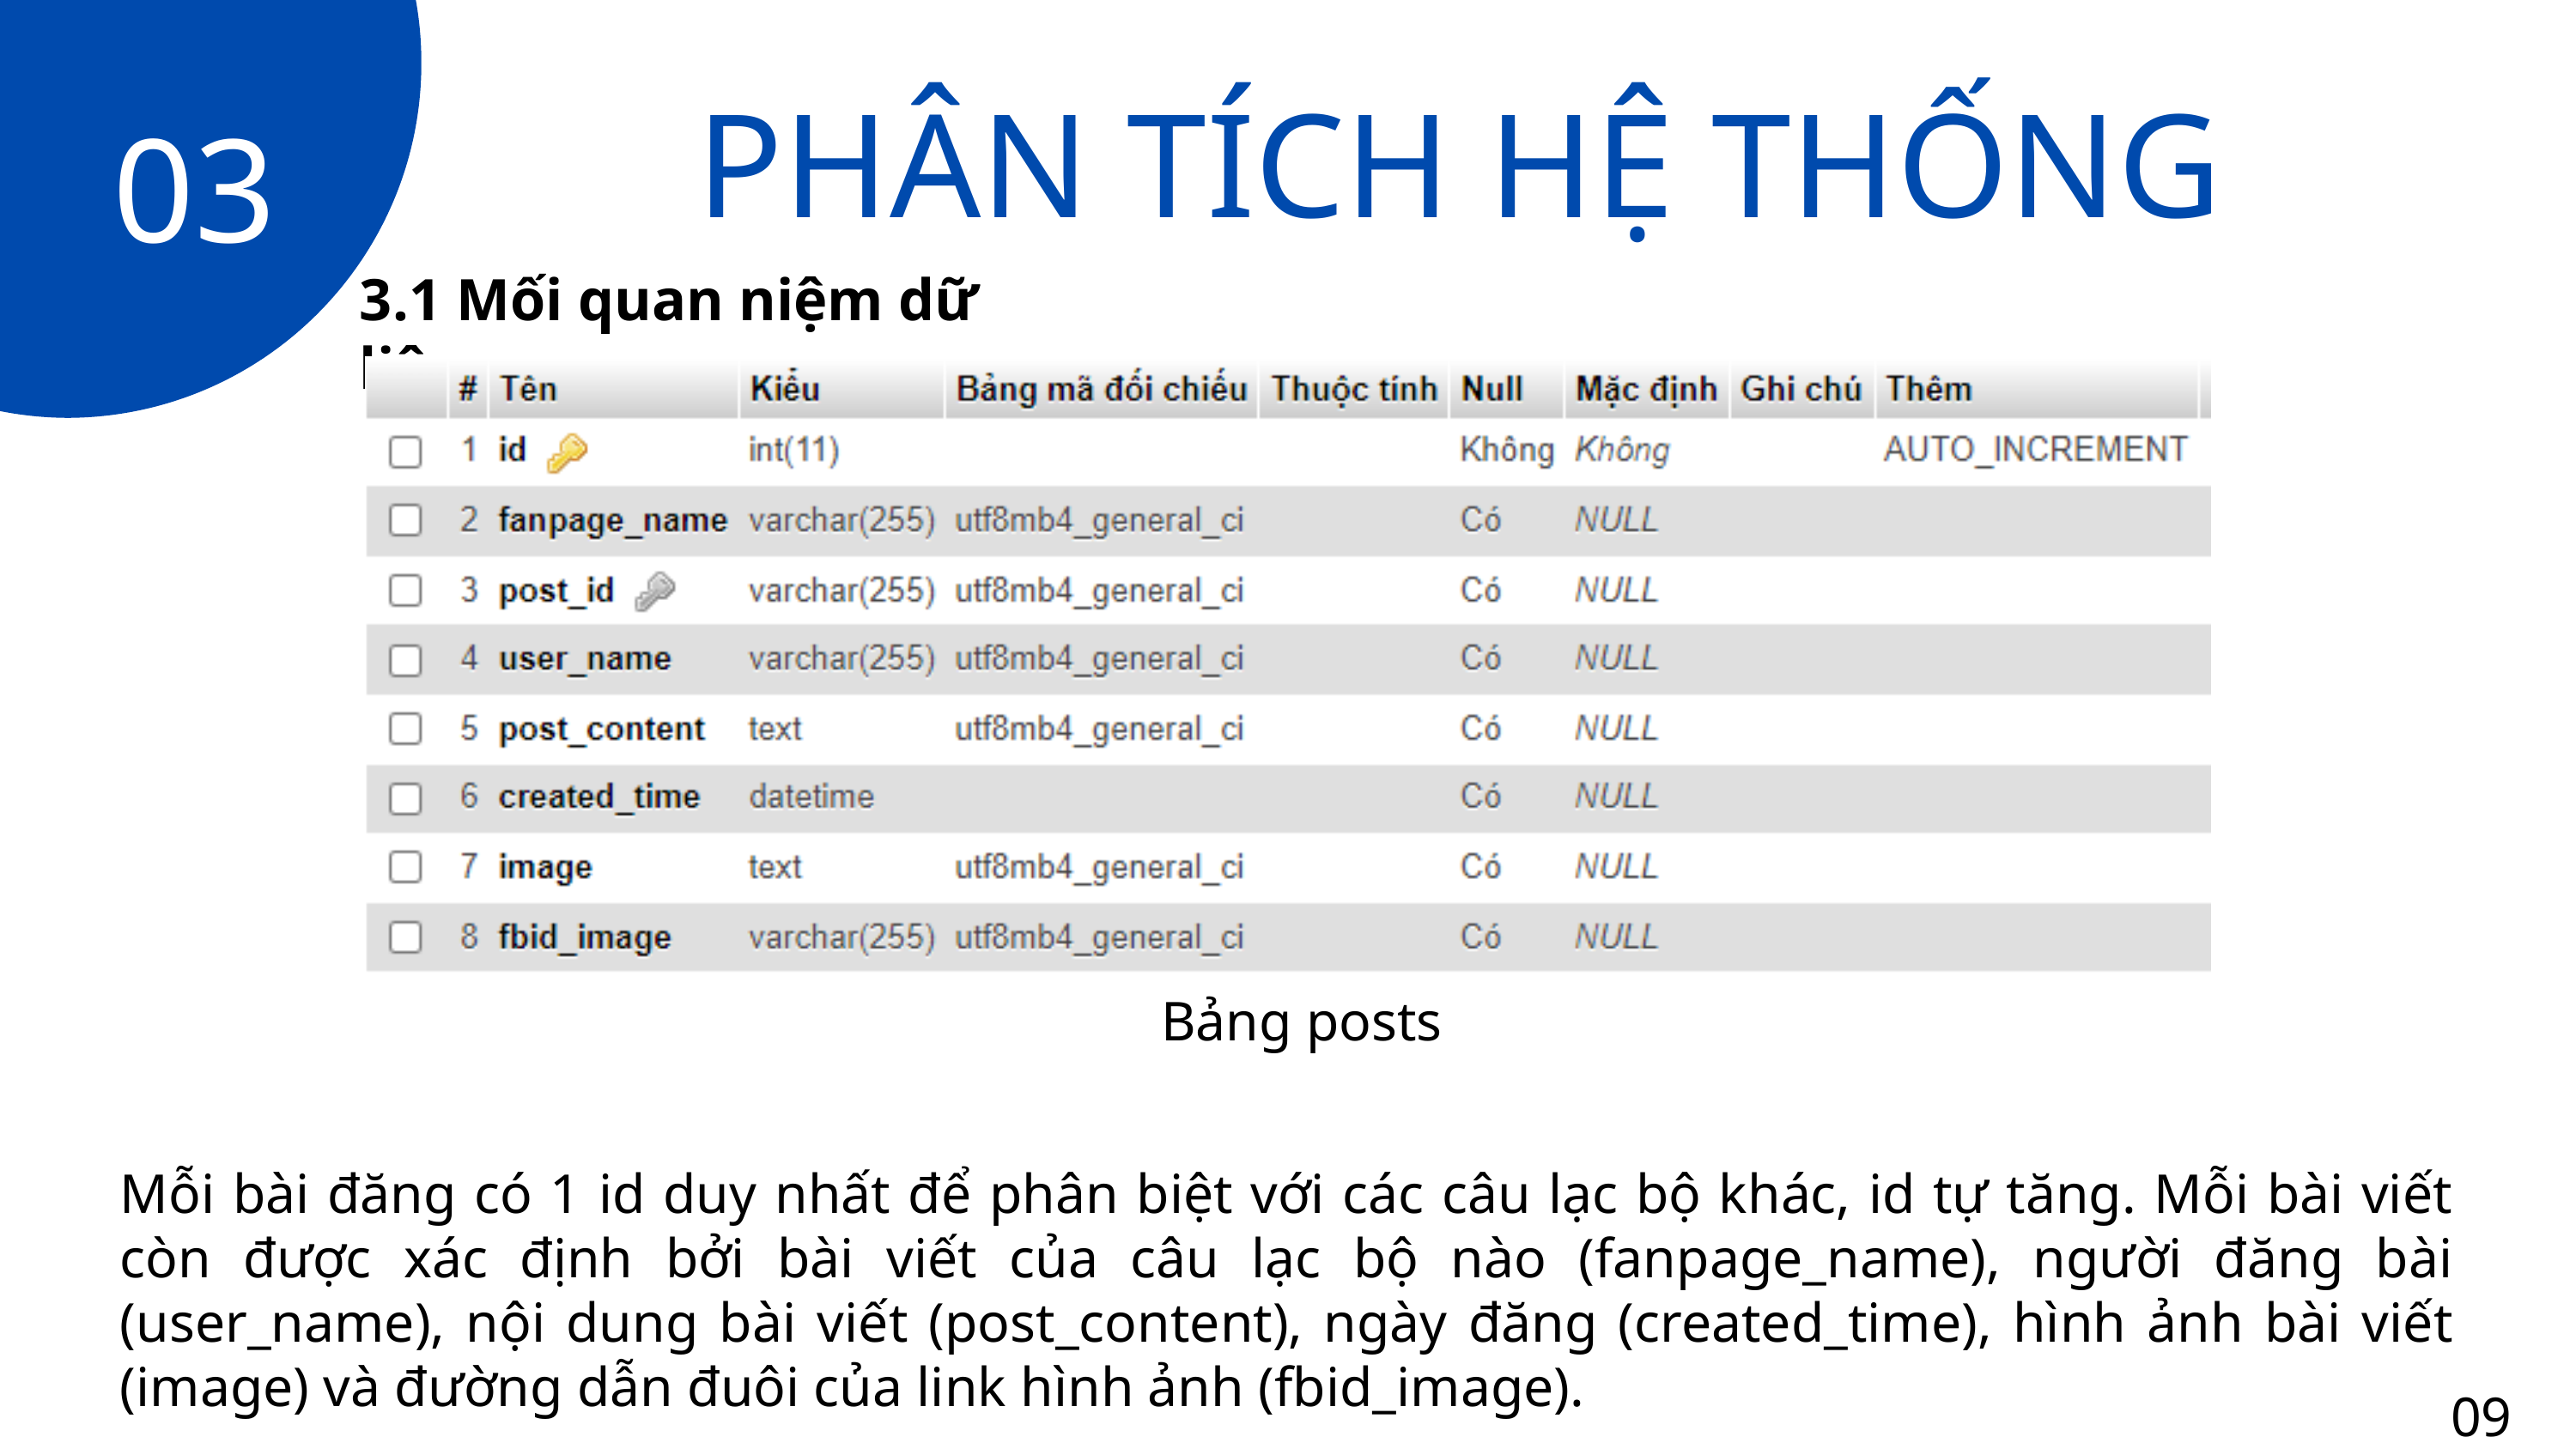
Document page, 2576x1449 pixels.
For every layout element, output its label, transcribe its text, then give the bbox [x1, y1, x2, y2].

picture [364, 356, 2212, 982]
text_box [0, 0, 423, 418]
text_box 3.1 Mối quan niệm dữ liệu [427, 263, 1067, 356]
text_box Bảng posts [1148, 991, 1503, 1058]
text_box PHÂN TÍCH HỆ THỐNG [475, 45, 2445, 247]
text_box 09 [2424, 1246, 2539, 1447]
text_box Mỗi bài đăng có 1 id duy nhất để phân biệt với các câu lạc bộ khác, id tự tăng. Mỗi bài viết còn được xác định bởi bài viết của câu lạc bộ nào (fanpage_name), người đăng bài (user_name), nội dung bài viết (post_content), ngày đăng (created_time), hình ảnh bài viết (image) và đường dẫn đuôi của link hình ảnh (fbid_image). [107, 1153, 2469, 1424]
